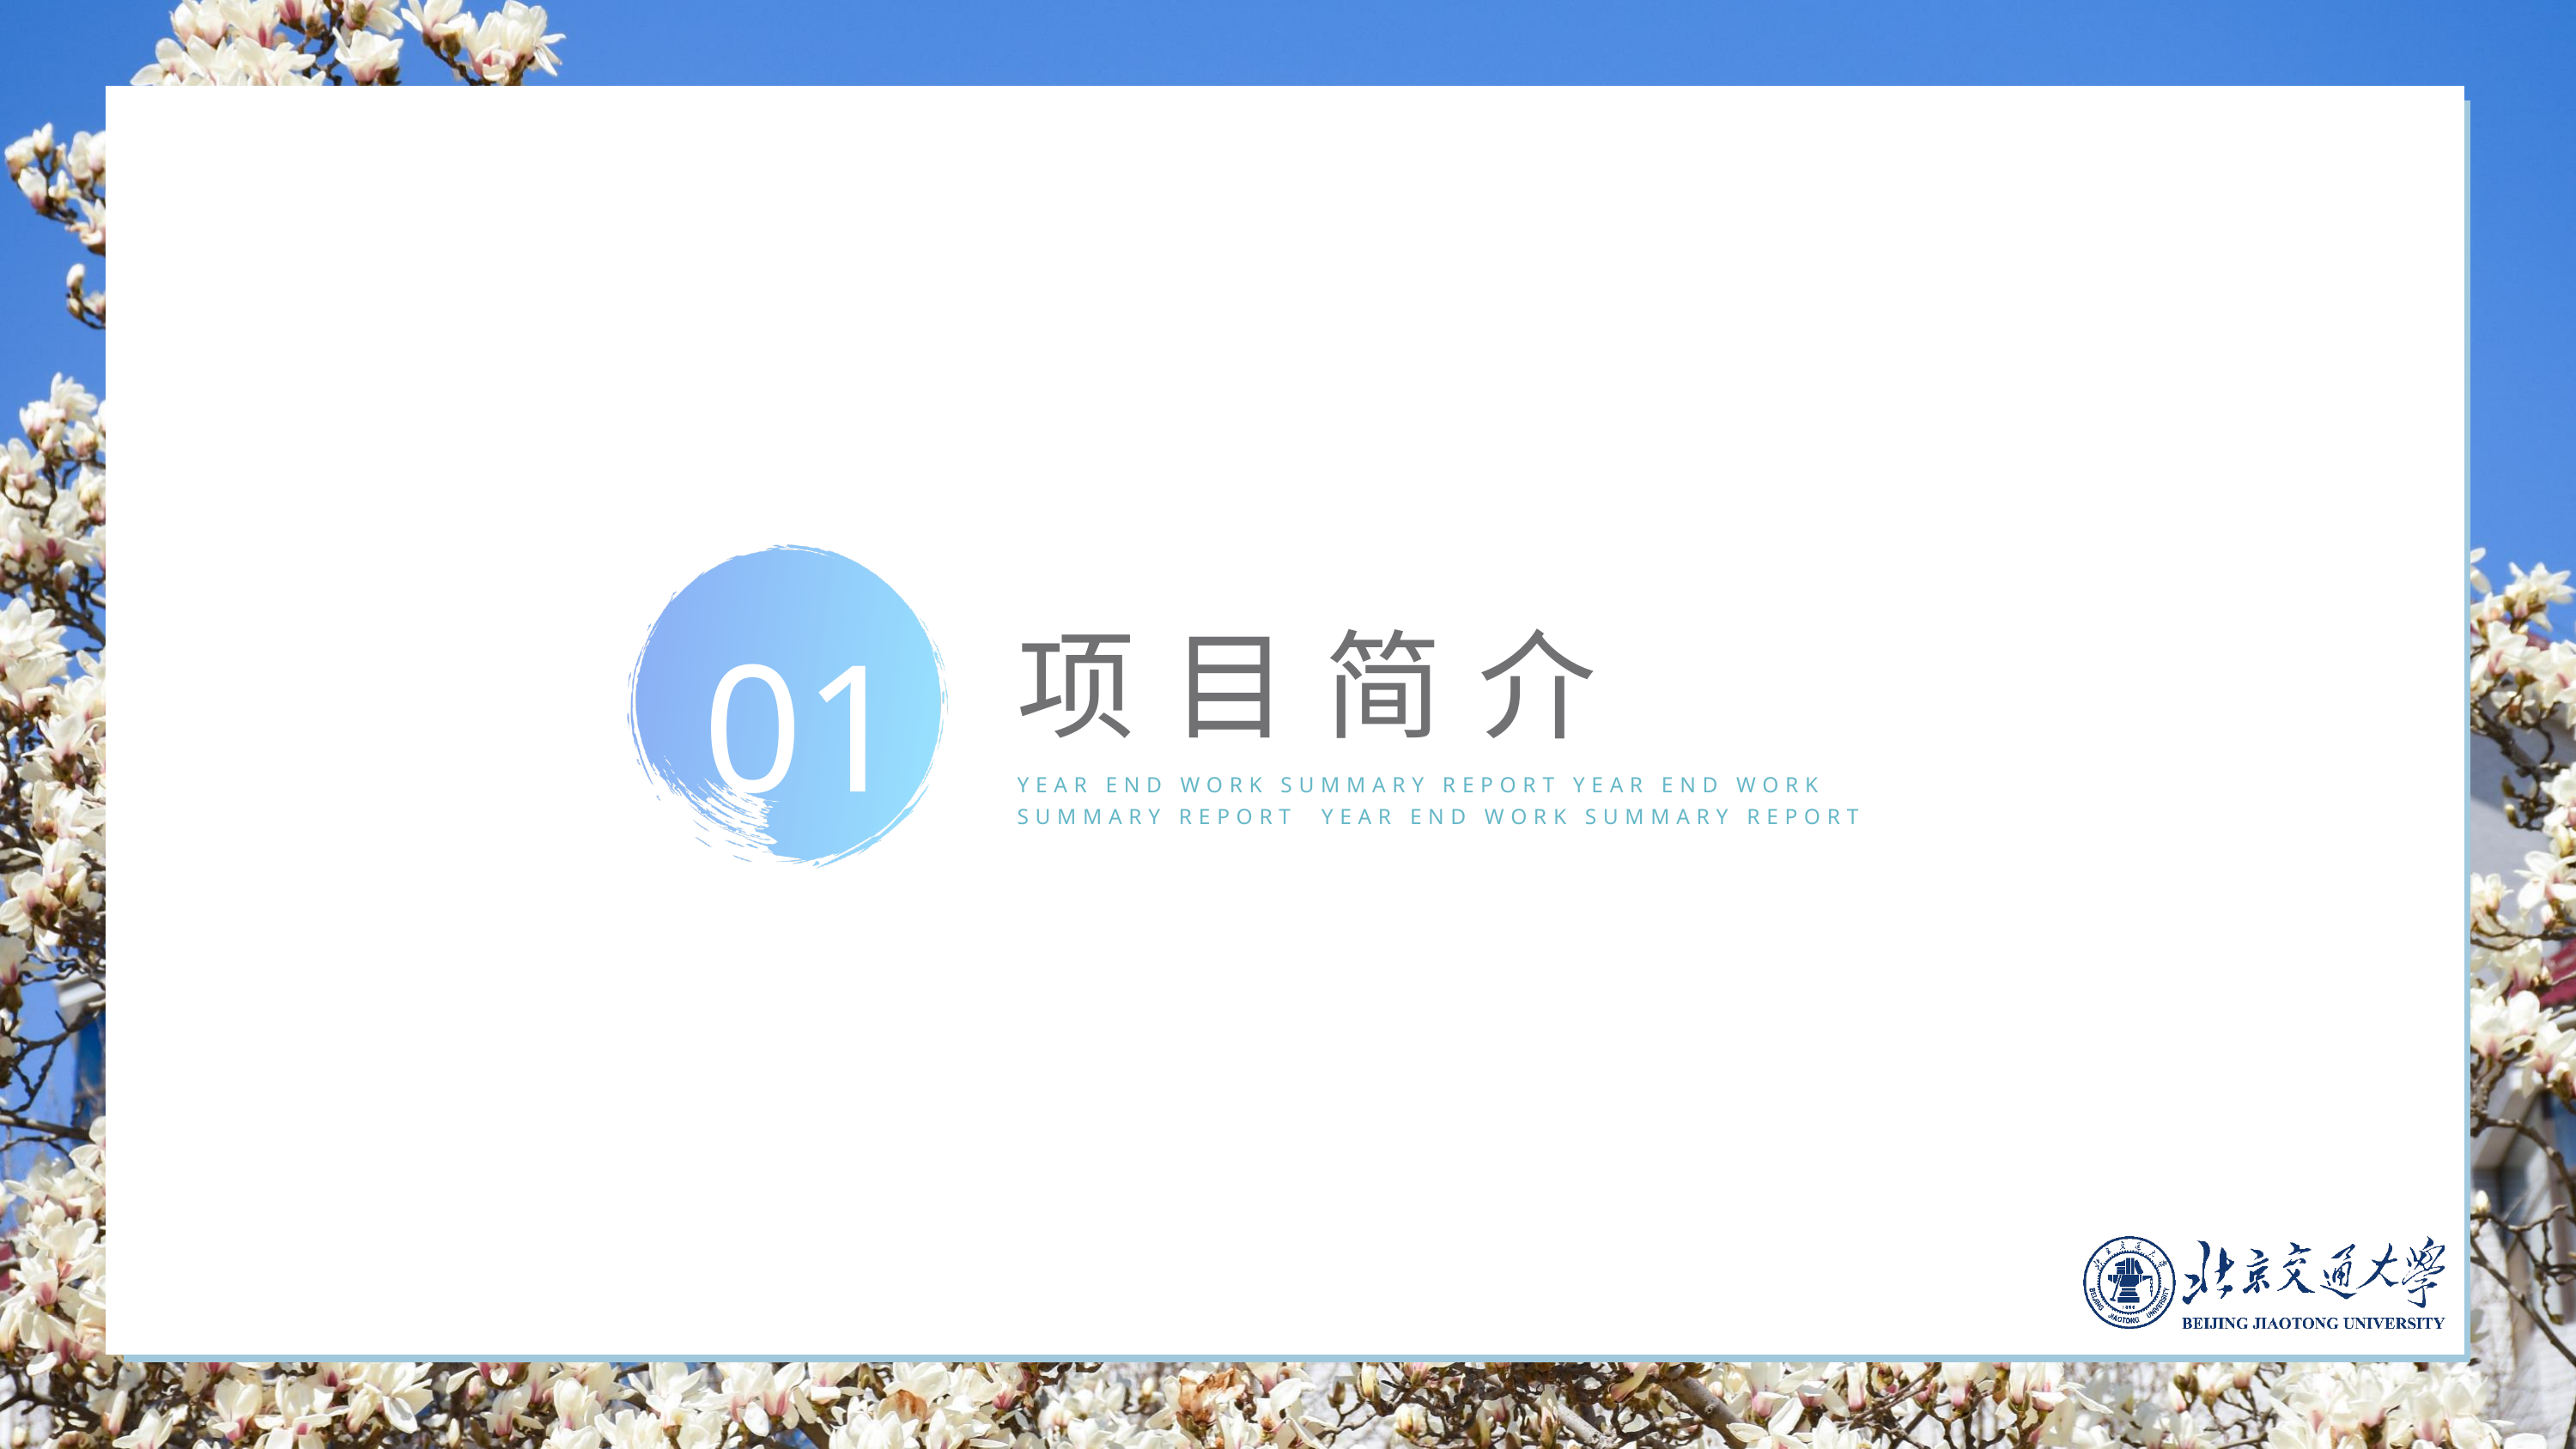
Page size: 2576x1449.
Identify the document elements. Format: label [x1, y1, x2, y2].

text_box [627, 543, 1949, 869]
picture [0, 0, 2576, 1449]
text_box [105, 85, 2471, 1363]
